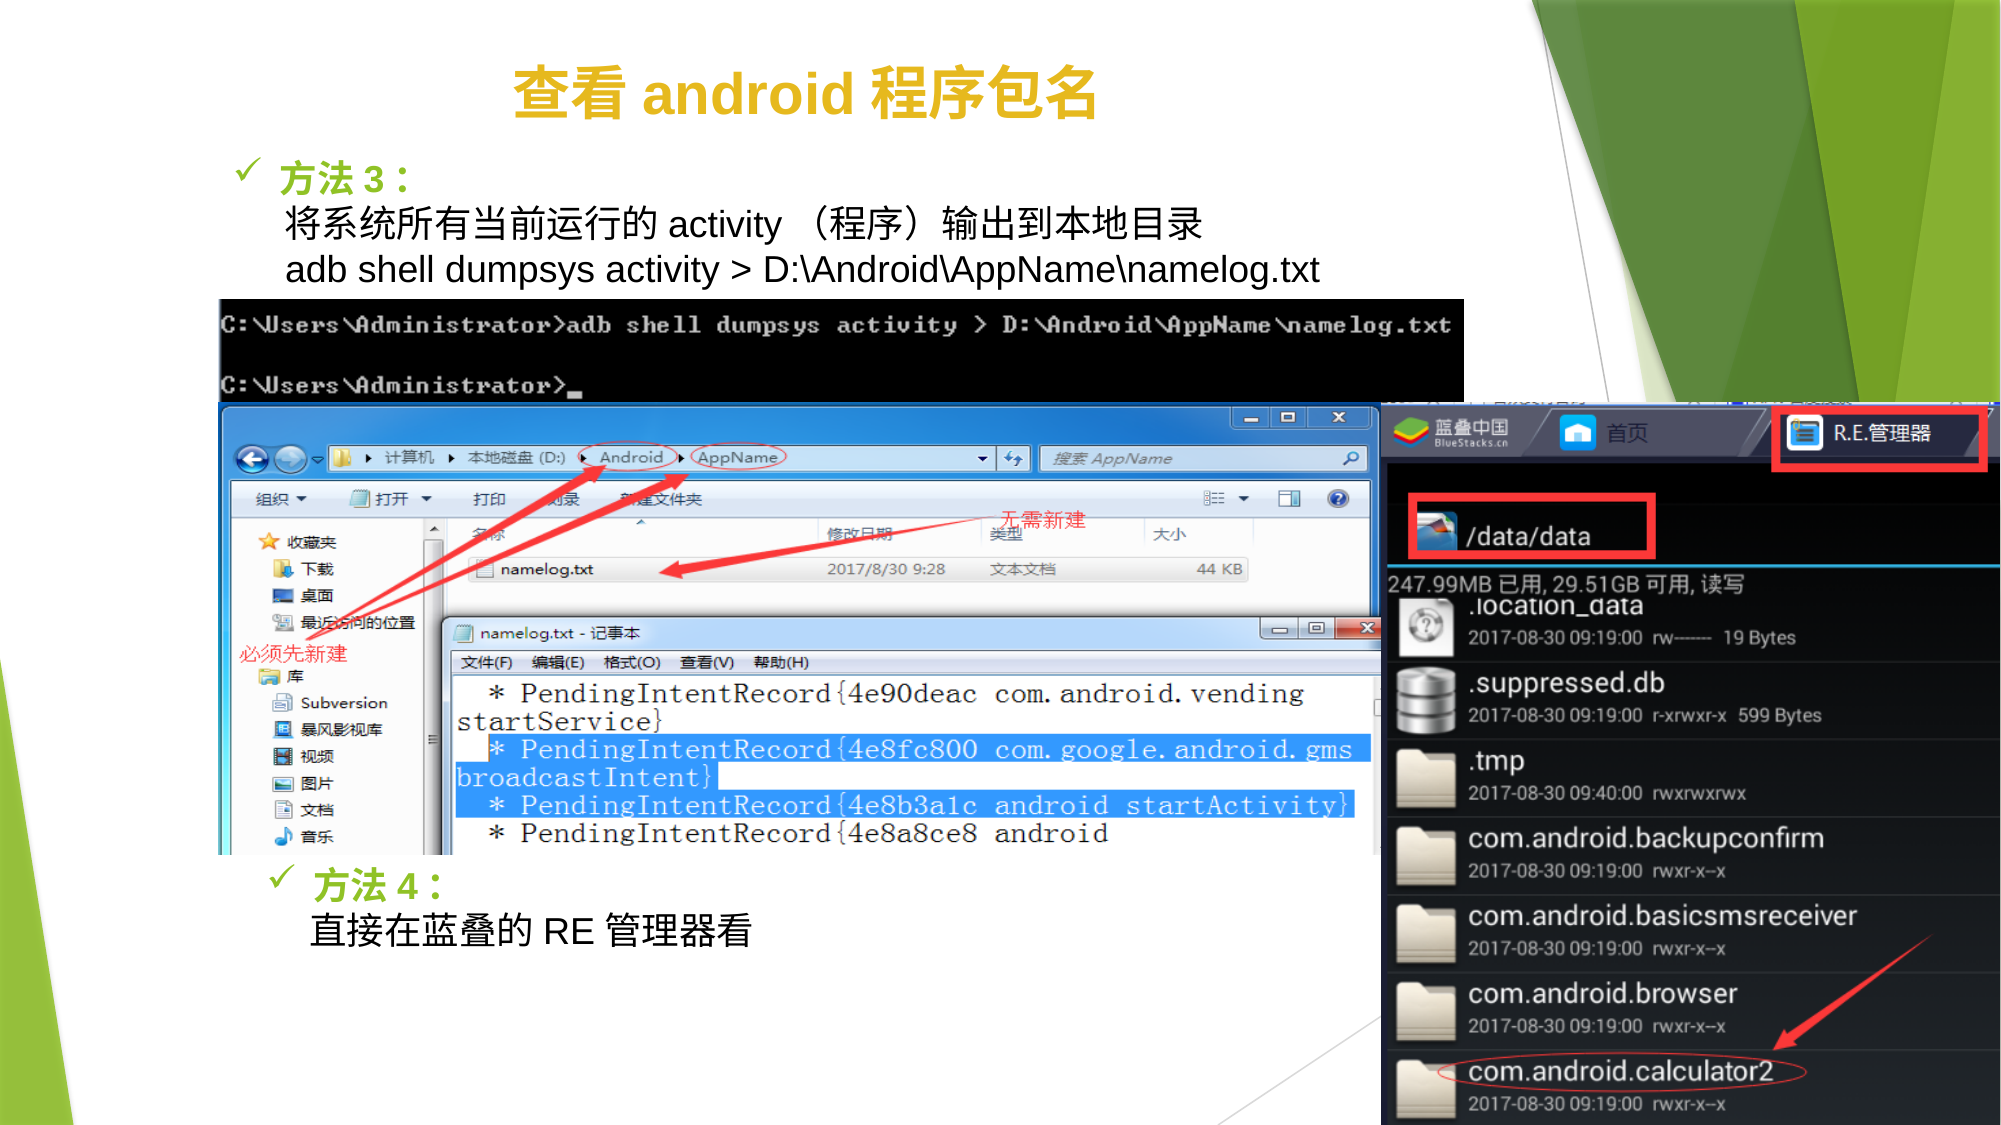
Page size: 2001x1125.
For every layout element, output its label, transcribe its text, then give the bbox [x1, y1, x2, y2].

picture [217, 298, 2000, 1125]
text_box 查看android程序包名 [301, 48, 1226, 147]
text_box 方法4： 直接在蓝叠的RE管理器看 [251, 864, 769, 959]
text_box 方法3： 将系统所有当前运行的activity（程序）输出到本地目录 adb shell dumpsys activity > D:\Android\AppName\namelog.txt [217, 147, 1445, 298]
